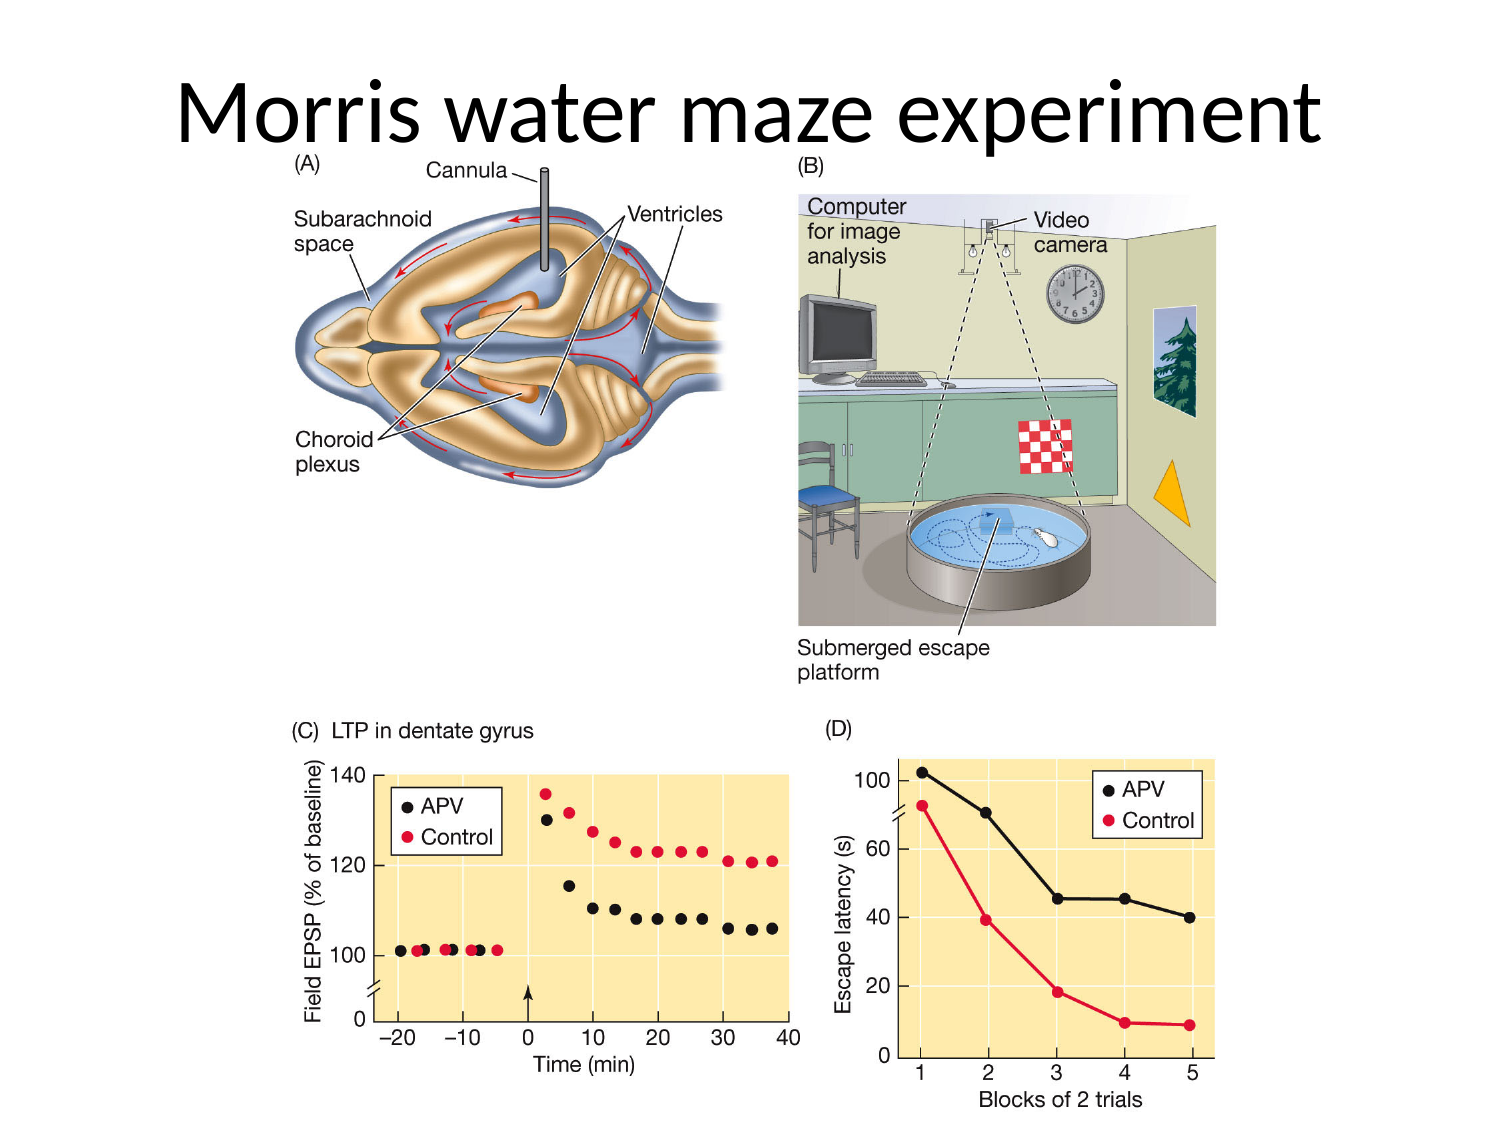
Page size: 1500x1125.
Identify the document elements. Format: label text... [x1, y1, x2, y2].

picture [287, 712, 1221, 1113]
title Morris water maze experiment [75, 12, 1425, 200]
picture [287, 149, 1221, 692]
